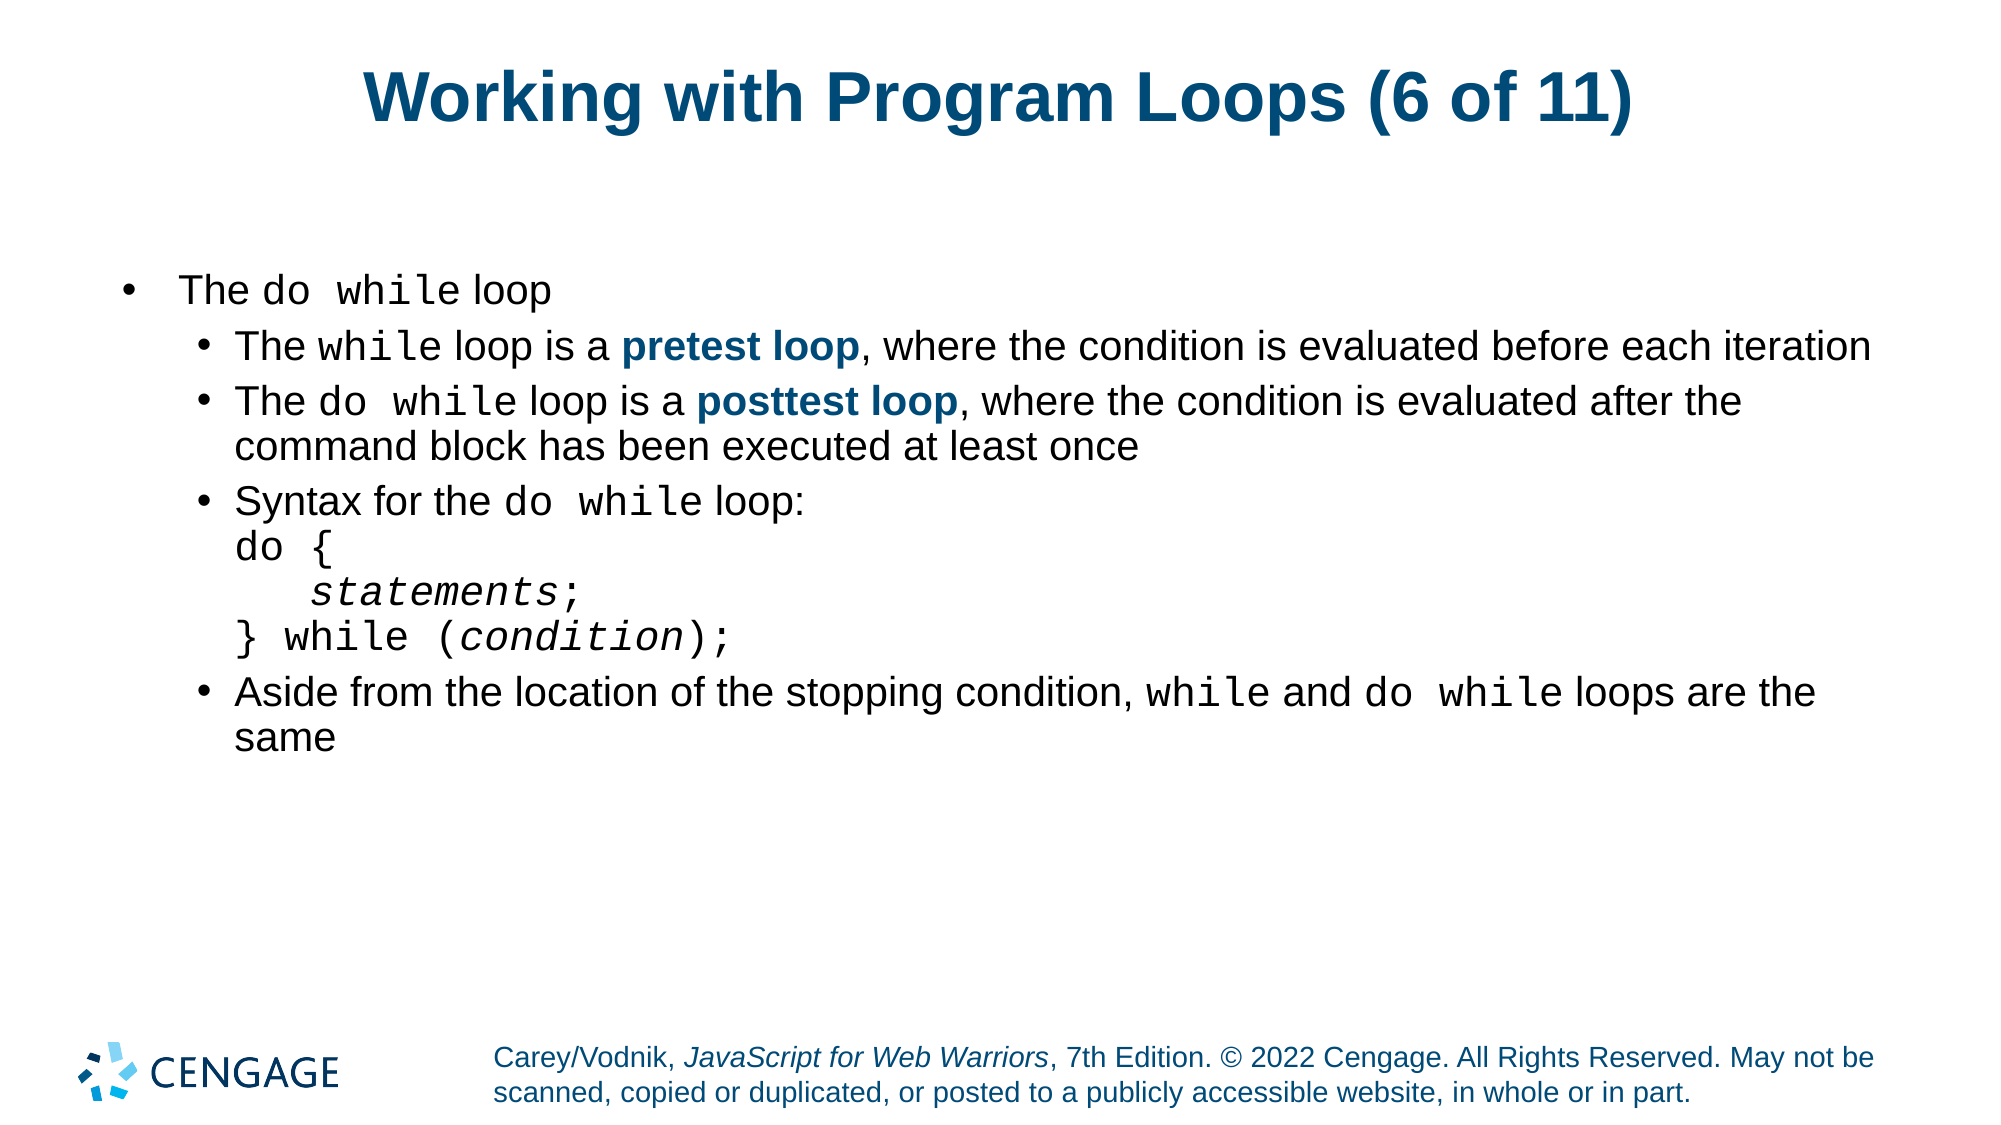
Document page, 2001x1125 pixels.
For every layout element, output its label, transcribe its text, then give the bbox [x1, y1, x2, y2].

picture [78, 1042, 338, 1101]
list The do while loop The while loop is a pretest loop, where the condition is evaluated before each iteration The do while loop is a posttest loop, where the condition is evaluated after the command block has been executed at least once Syntax for the do while loop: do { statements; } while (condition); Aside from the location of the stopping condition, while and do while loops are the same [121, 268, 1880, 990]
title Working with Program Loops (6 of 11) [137, 59, 1863, 171]
